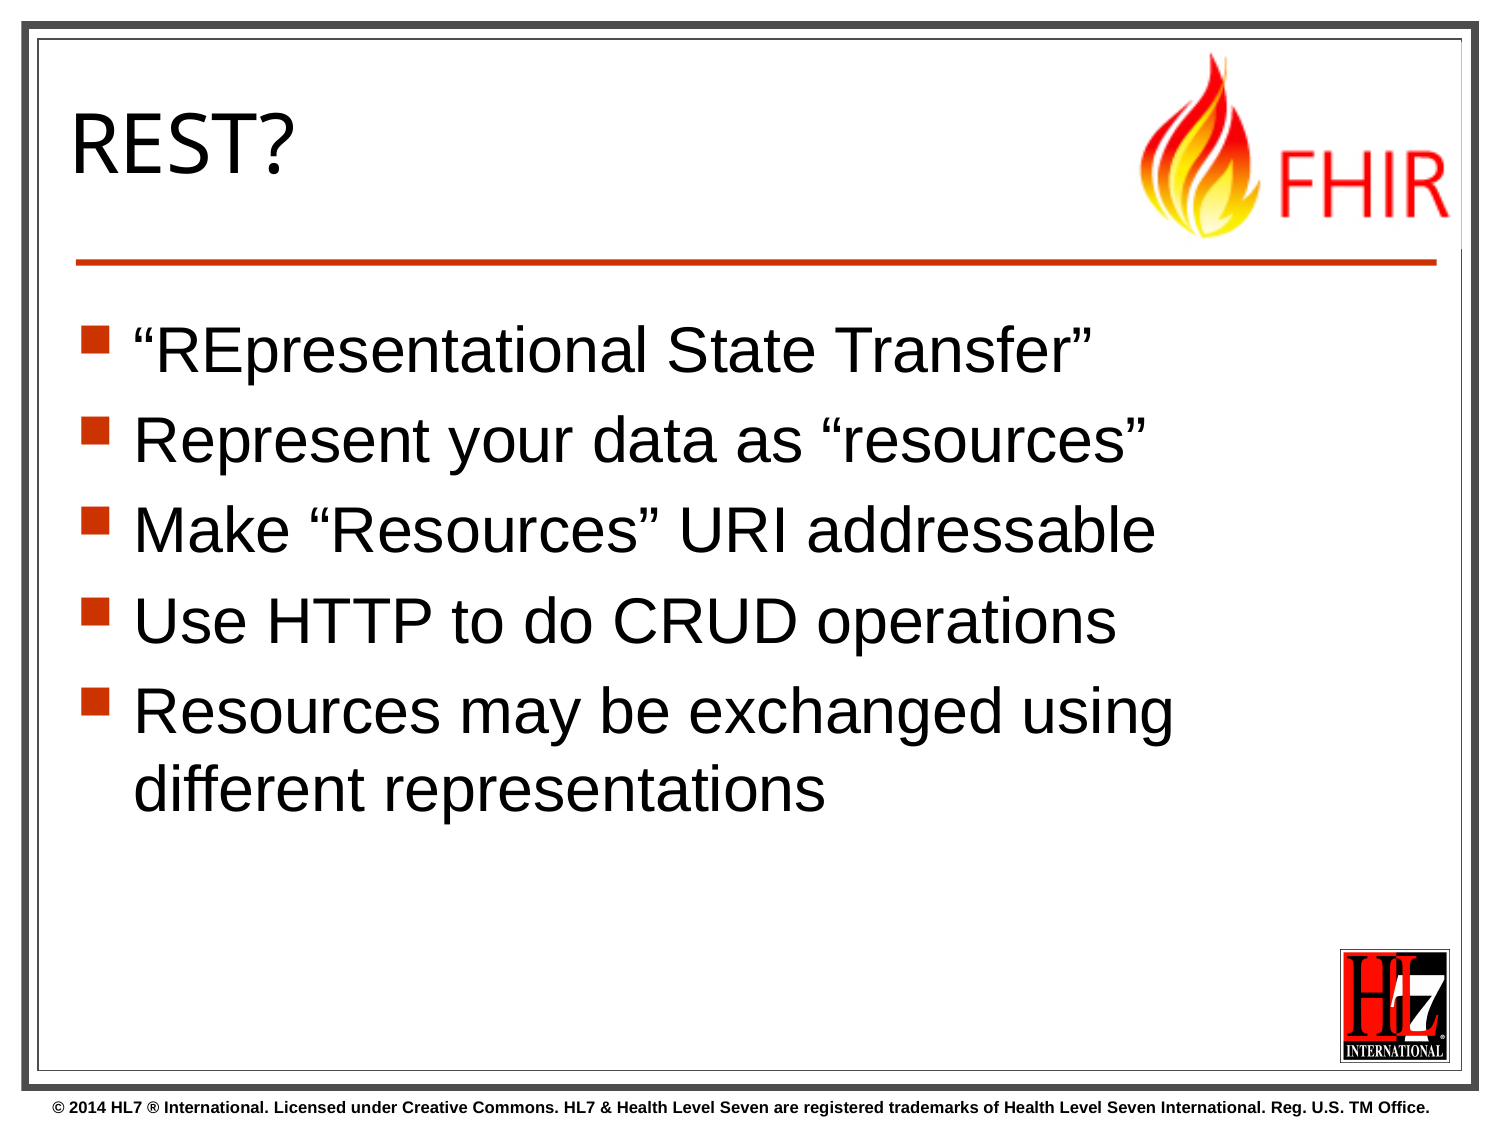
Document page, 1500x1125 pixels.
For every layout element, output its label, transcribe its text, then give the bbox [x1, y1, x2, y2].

picture [1340, 949, 1450, 1063]
title REST? [53, 54, 1128, 244]
list “REpresentational State Transfer” Represent your data as “resources” Make “Resources” URI addressable Use HTTP to do CRUD operations Resources may be exchanged using different representations [62, 299, 1438, 1035]
picture [1128, 42, 1462, 249]
